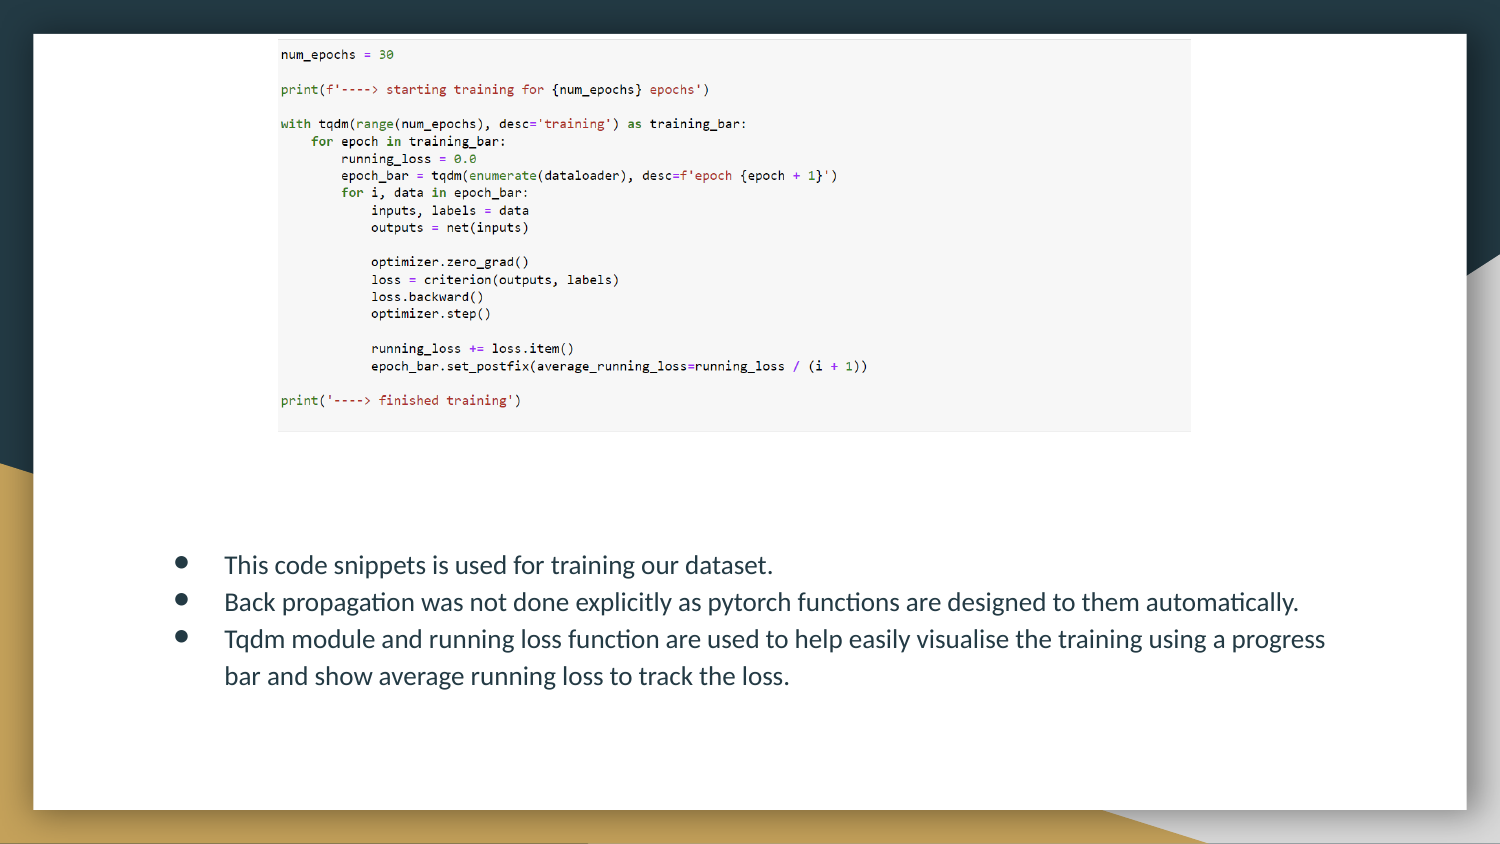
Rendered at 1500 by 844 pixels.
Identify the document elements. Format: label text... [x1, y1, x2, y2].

list This code snippets is used for training our dataset. Back propagation was not done explicitly as pytorch functions are designed to them automatically. Tqdm module and running loss function are used to help easily visualise the training using a progress bar and show average running loss to track the loss. [134, 527, 1366, 729]
picture [277, 37, 1191, 433]
